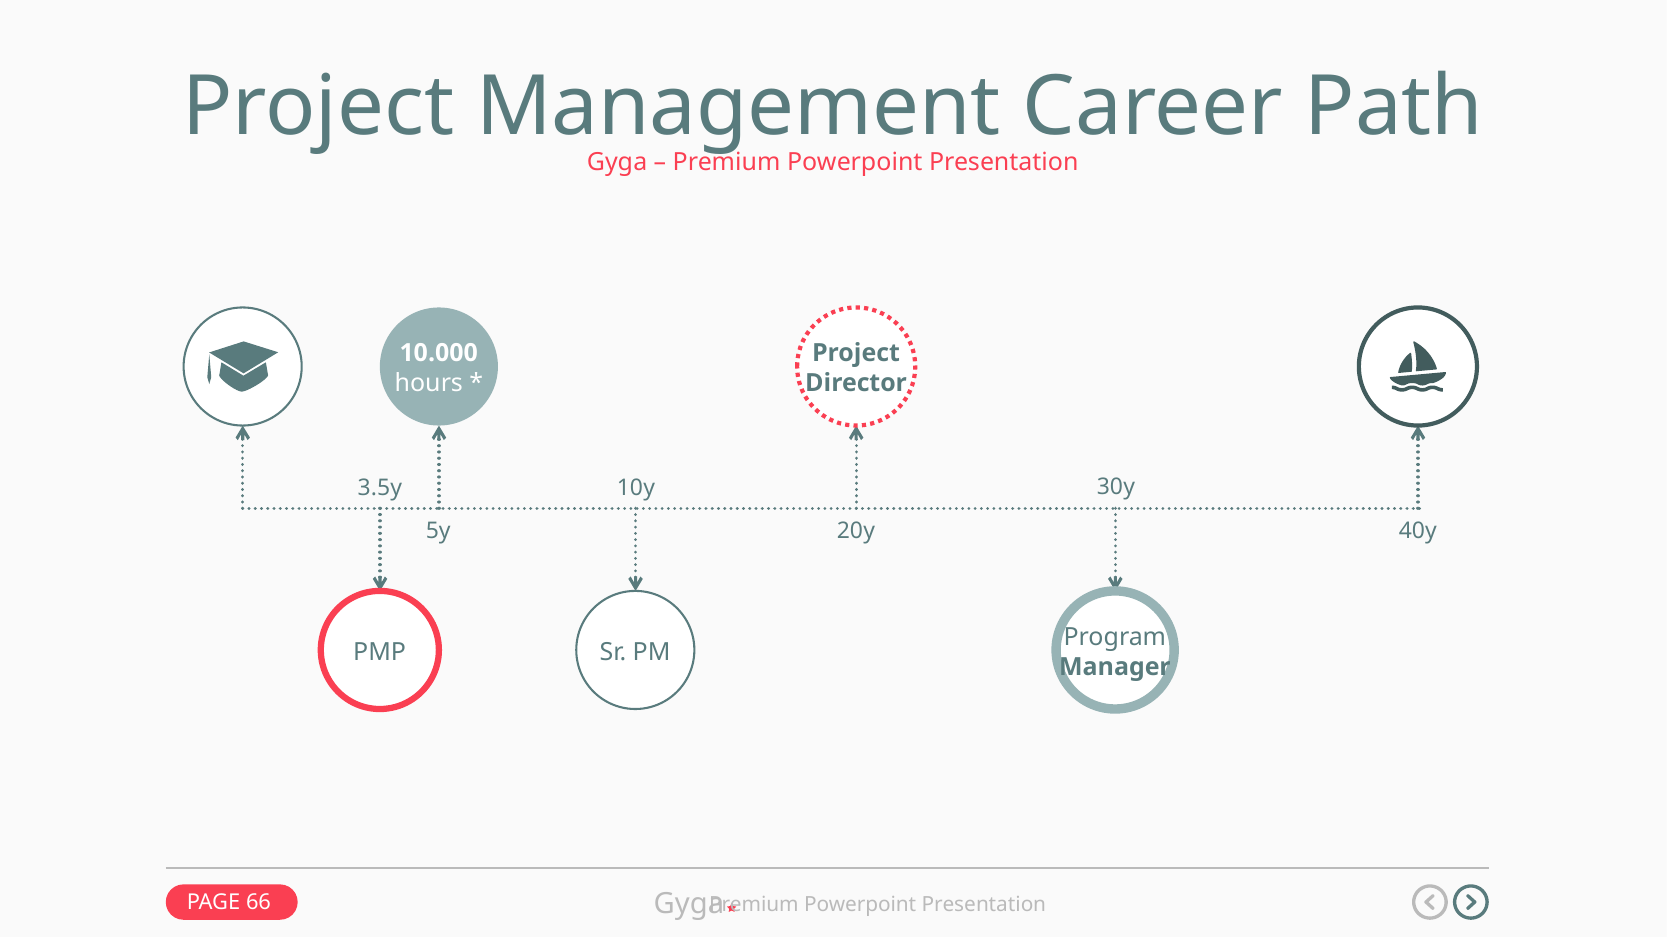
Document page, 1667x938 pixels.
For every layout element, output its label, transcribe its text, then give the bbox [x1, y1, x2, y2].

text_box 5y [411, 516, 466, 551]
text_box [181, 305, 304, 428]
text_box 10.000 hours * [377, 305, 501, 428]
text_box 20y [822, 516, 890, 551]
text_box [1389, 341, 1447, 392]
text_box [1356, 305, 1480, 428]
text_box 30y [1082, 464, 1150, 507]
text_box Sr. PM [574, 588, 697, 712]
text_box 10y [602, 465, 670, 507]
text_box 40y [1384, 508, 1452, 551]
list Gyga – Premium Powerpoint Presentation [0, 137, 1667, 185]
text_box [207, 341, 279, 392]
text_box Program Manager [1053, 588, 1177, 712]
text_box Project Director [795, 305, 918, 428]
text_box 3.5y [342, 465, 417, 507]
list Project Management Career Path [0, 43, 1667, 137]
text_box PMP [318, 588, 441, 712]
